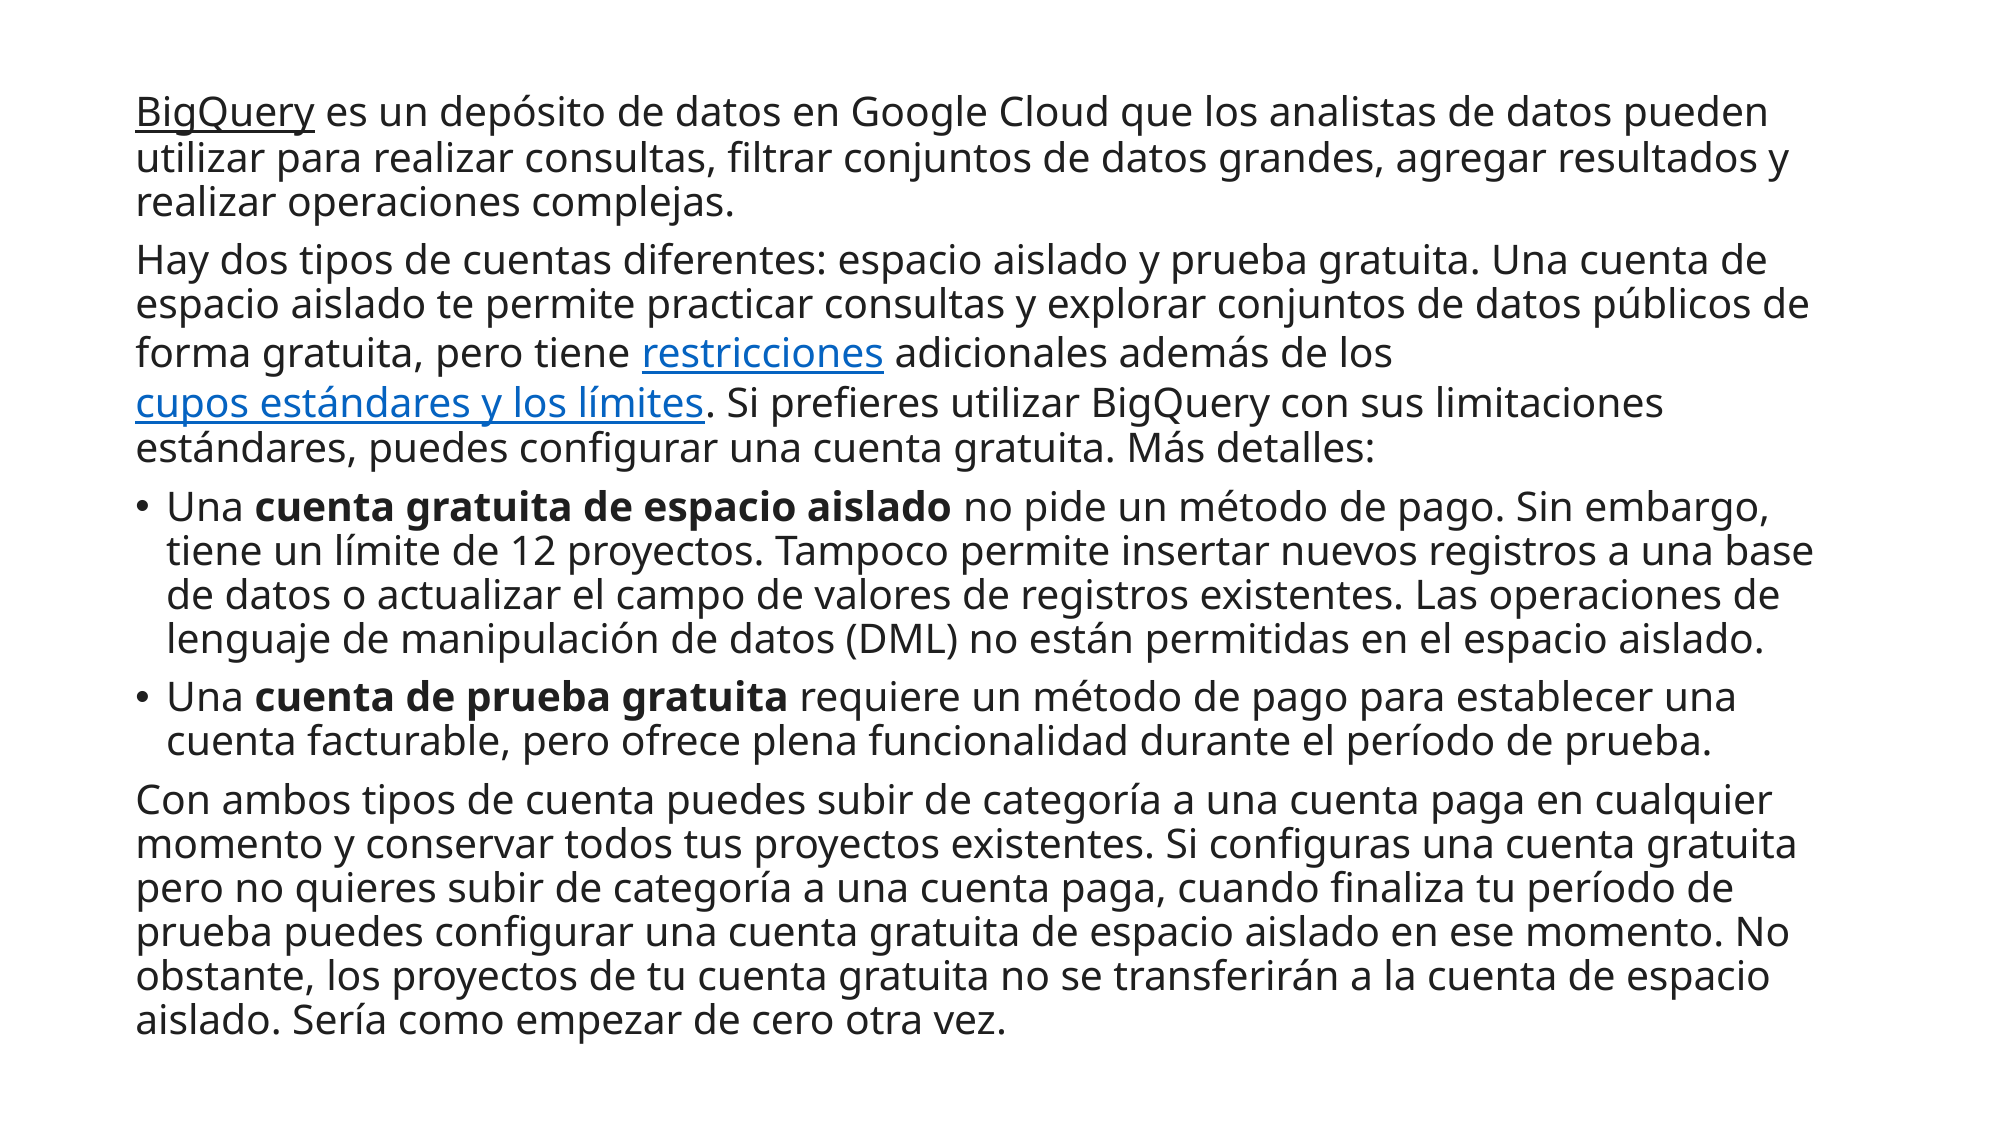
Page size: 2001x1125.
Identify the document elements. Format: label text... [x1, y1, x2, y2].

list BigQuery es un depósito de datos en Google Cloud que los analistas de datos pueden utilizar para realizar consultas, filtrar conjuntos de datos grandes, agregar resultados y realizar operaciones complejas. Hay dos tipos de cuentas diferentes: espacio aislado y prueba gratuita. Una cuenta de espacio aislado te permite practicar consultas y explorar conjuntos de datos públicos de forma gratuita, pero tiene restricciones adicionales además de los cupos estándares y los límites. Si prefieres utilizar BigQuery con sus limitaciones estándares, puedes configurar una cuenta gratuita. Más detalles: Una cuenta gratuita de espacio aislado no pide un método de pago. Sin embargo, tiene un límite de 12 proyectos. Tampoco permite insertar nuevos registros a una base de datos o actualizar el campo de valores de registros existentes. Las operaciones de lenguaje de manipulación de datos (DML) no están permitidas en el espacio aislado. Una cuenta de prueba gratuita requiere un método de pago para establecer una cuenta facturable, pero ofrece plena funcionalidad durante el período de prueba. Con ambos tipos de cuenta puedes subir de categoría a una cuenta paga en cualquier momento y conservar todos tus proyectos existentes. Si configuras una cuenta gratuita pero no quieres subir de categoría a una cuenta paga, cuando finaliza tu período de prueba puedes configurar una cuenta gratuita de espacio aislado en ese momento. No obstante, los proyectos de tu cuenta gratuita no se transferirán a la cuenta de espacio aislado. Sería como empezar de cero otra vez. [120, 79, 1863, 1062]
